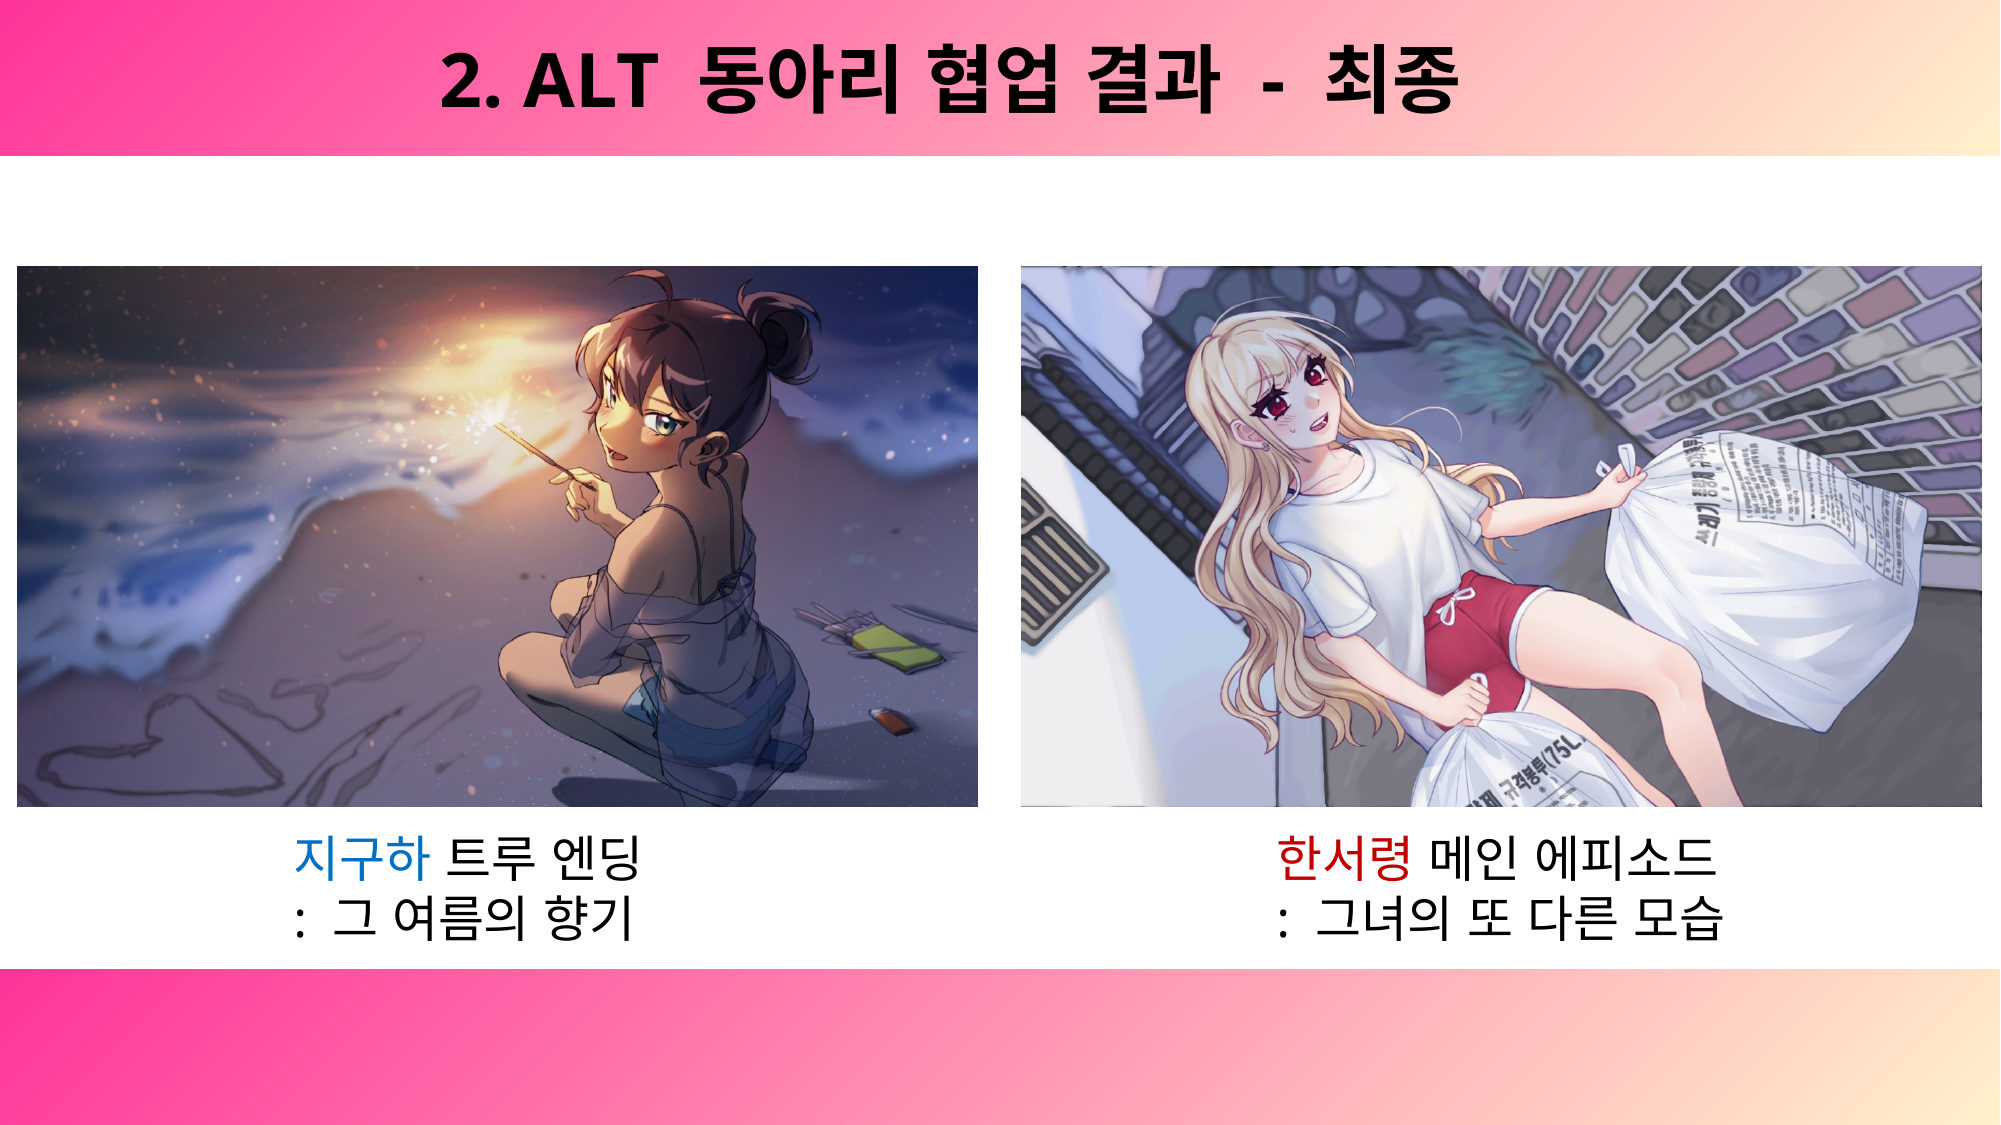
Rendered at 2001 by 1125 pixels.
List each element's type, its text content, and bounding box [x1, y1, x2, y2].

text_box [0, 968, 2000, 1125]
text_box 2. ALT 동아리 협업 결과 - 최종 [424, 24, 1476, 130]
picture [17, 266, 978, 807]
text_box [0, 0, 2000, 156]
picture [1020, 266, 1982, 807]
text_box 한서령 메인 에피소드 : 그녀의 또 다른 모습 [1261, 819, 1741, 955]
text_box 지구하 트루 엔딩 : 그 여름의 향기 [278, 819, 659, 955]
